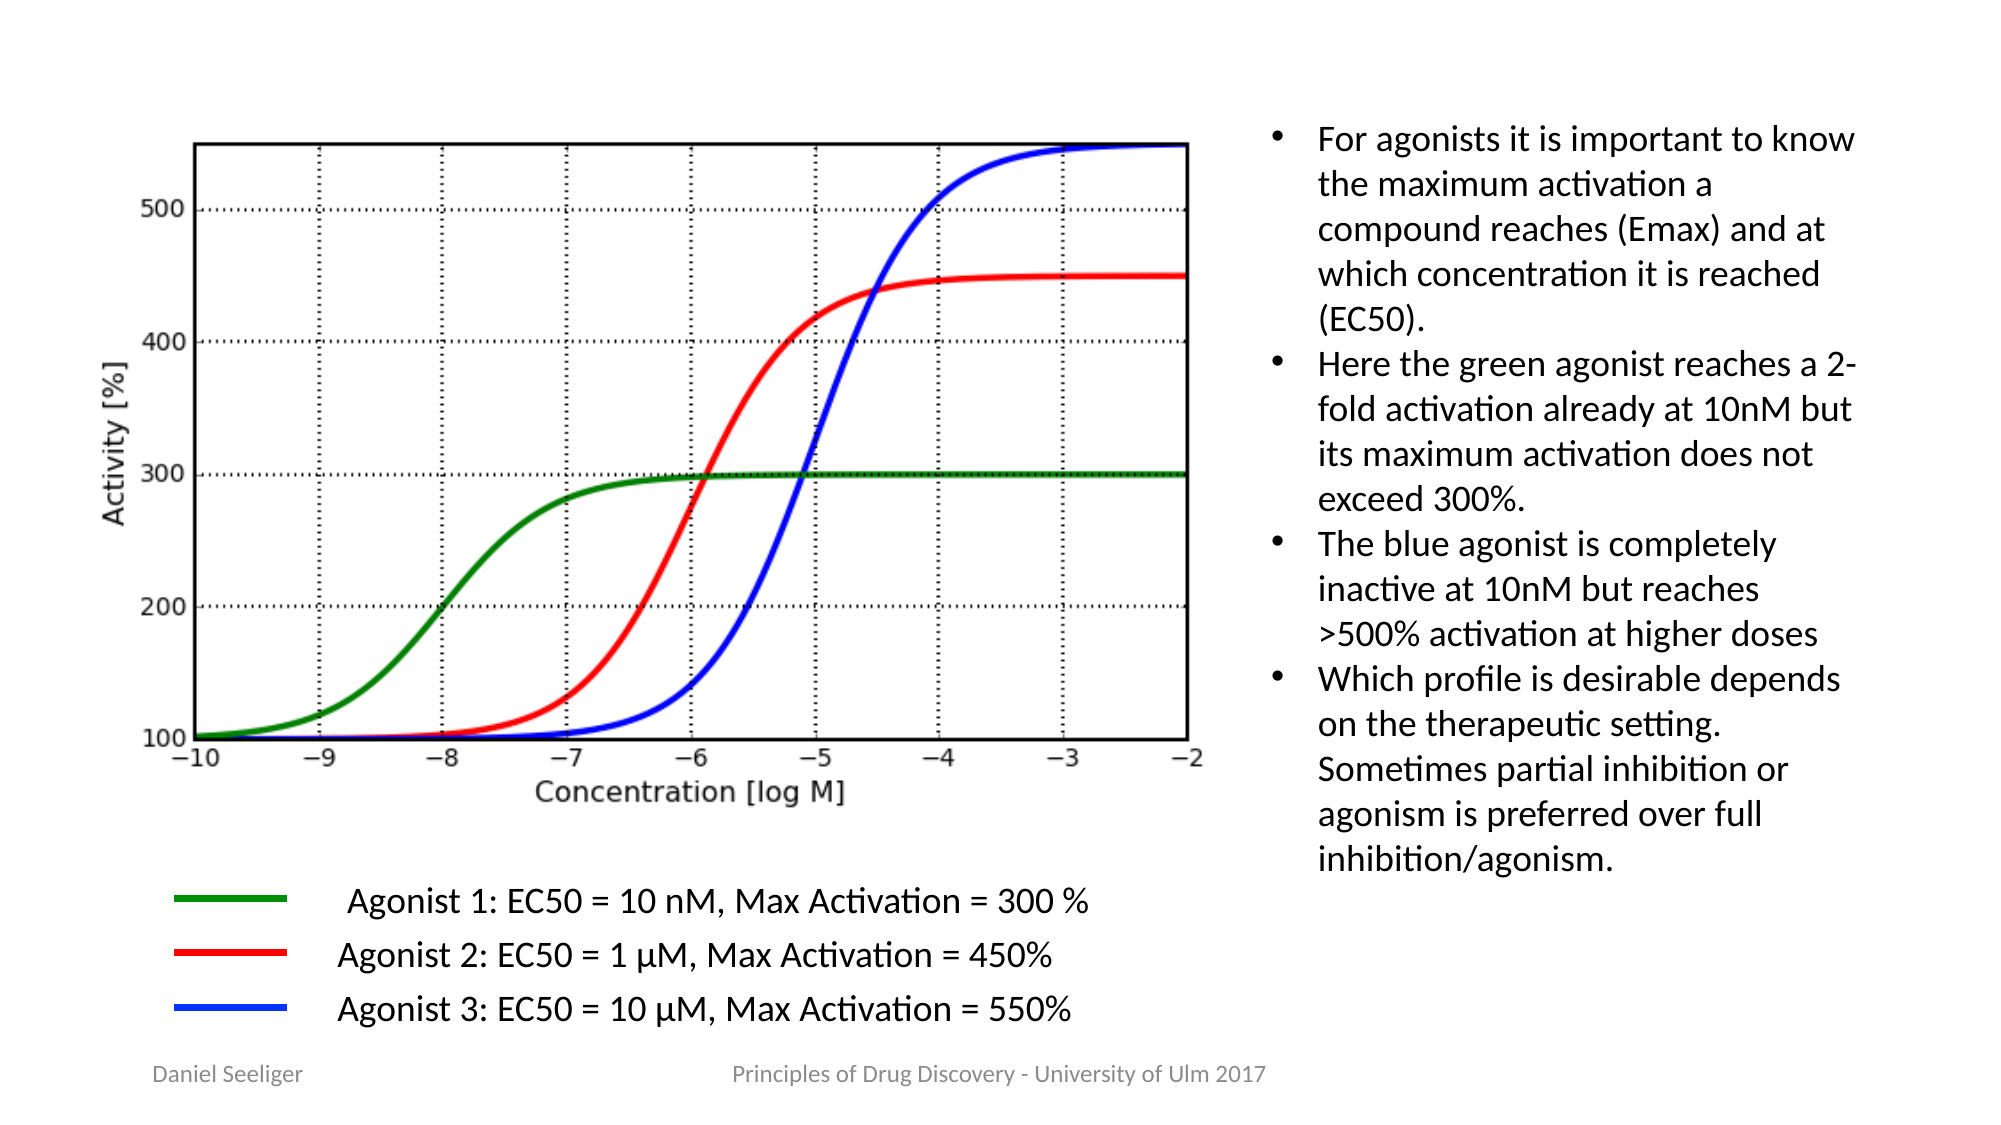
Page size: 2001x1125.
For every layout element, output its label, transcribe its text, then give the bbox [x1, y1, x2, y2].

footer Principles of Drug Discovery - University of Ulm 2017 [662, 1042, 1338, 1103]
text_box Agonist 2: EC50 = 1 μM, Max Activation = 450% [322, 922, 1069, 976]
slide_number Daniel Seeliger [137, 1042, 588, 1103]
text_box Agonist 1: EC50 = 10 nM, Max Activation = 300 % [332, 868, 1105, 928]
picture [92, 132, 1218, 821]
text_box Agonist 3: EC50 = 10 μM, Max Activation = 550% [322, 976, 1088, 1037]
text_box For agonists it is important to know the maximum activation a compound reaches (Emax) and at which concentration it is reached (EC50). Here the green agonist reaches a 2-fold activation already at 10nM but its maximum activation does not exceed 300%. The blue agonist is completely inactive at 10nM but reaches >500% activation at higher doses Which profile is desirable depends on the therapeutic setting. Sometimes partial inhibition or agonism is preferred over full inhibition/agonism. [1256, 106, 1878, 931]
